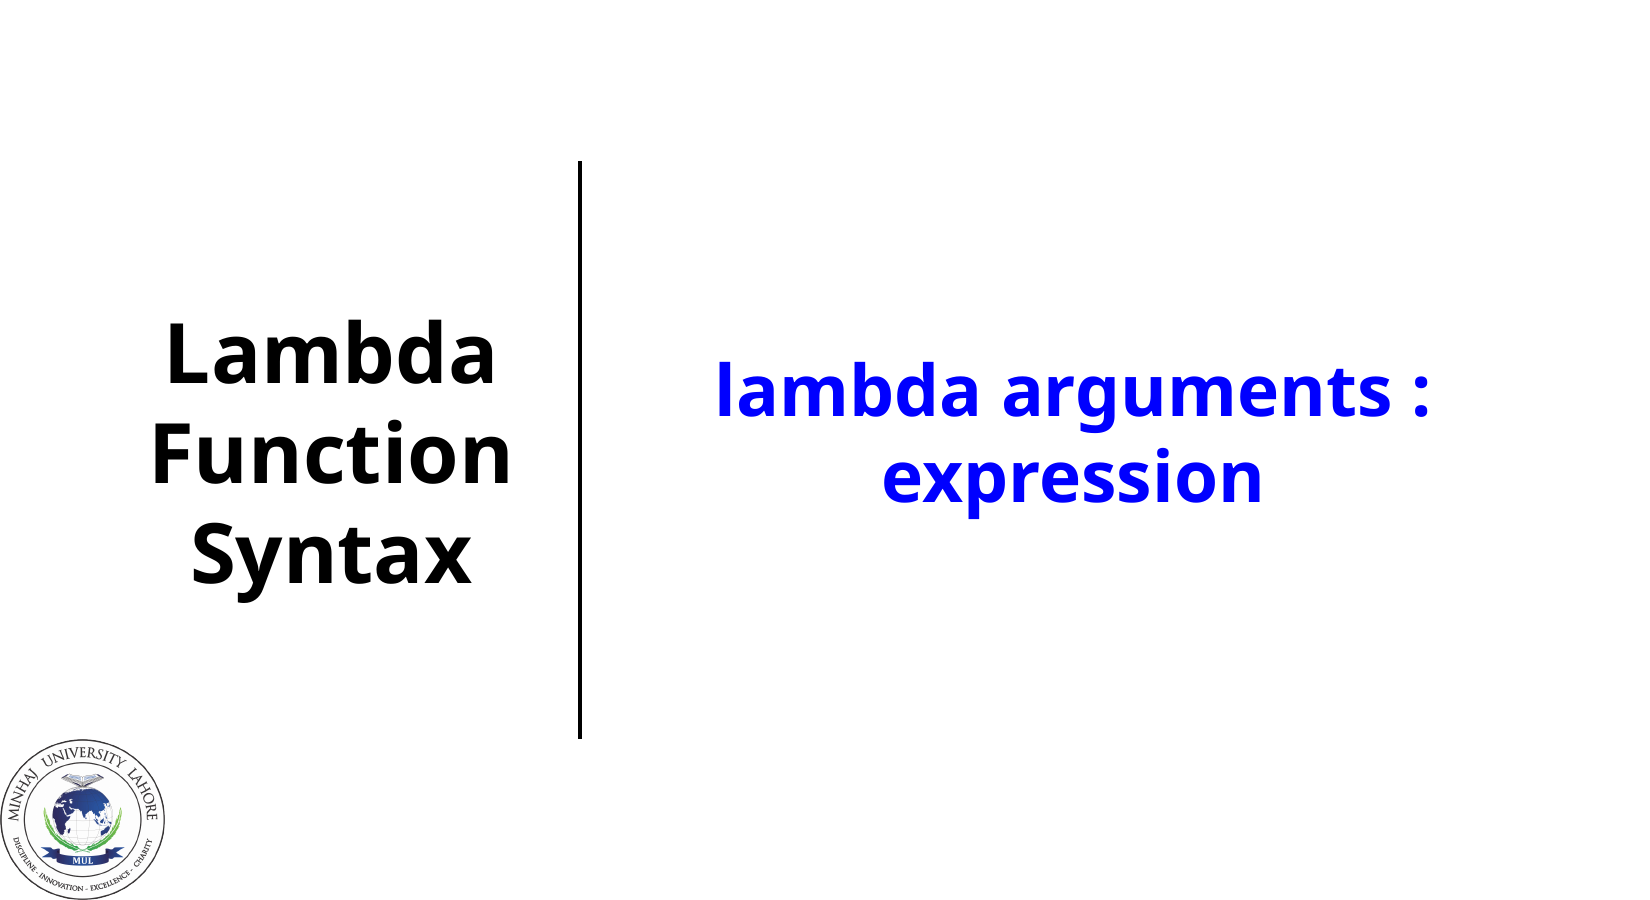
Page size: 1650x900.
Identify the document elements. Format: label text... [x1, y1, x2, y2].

title Lambda Function Syntax [82, 103, 580, 797]
picture [0, 739, 165, 900]
text_box lambda arguments : expression [600, 344, 1546, 517]
